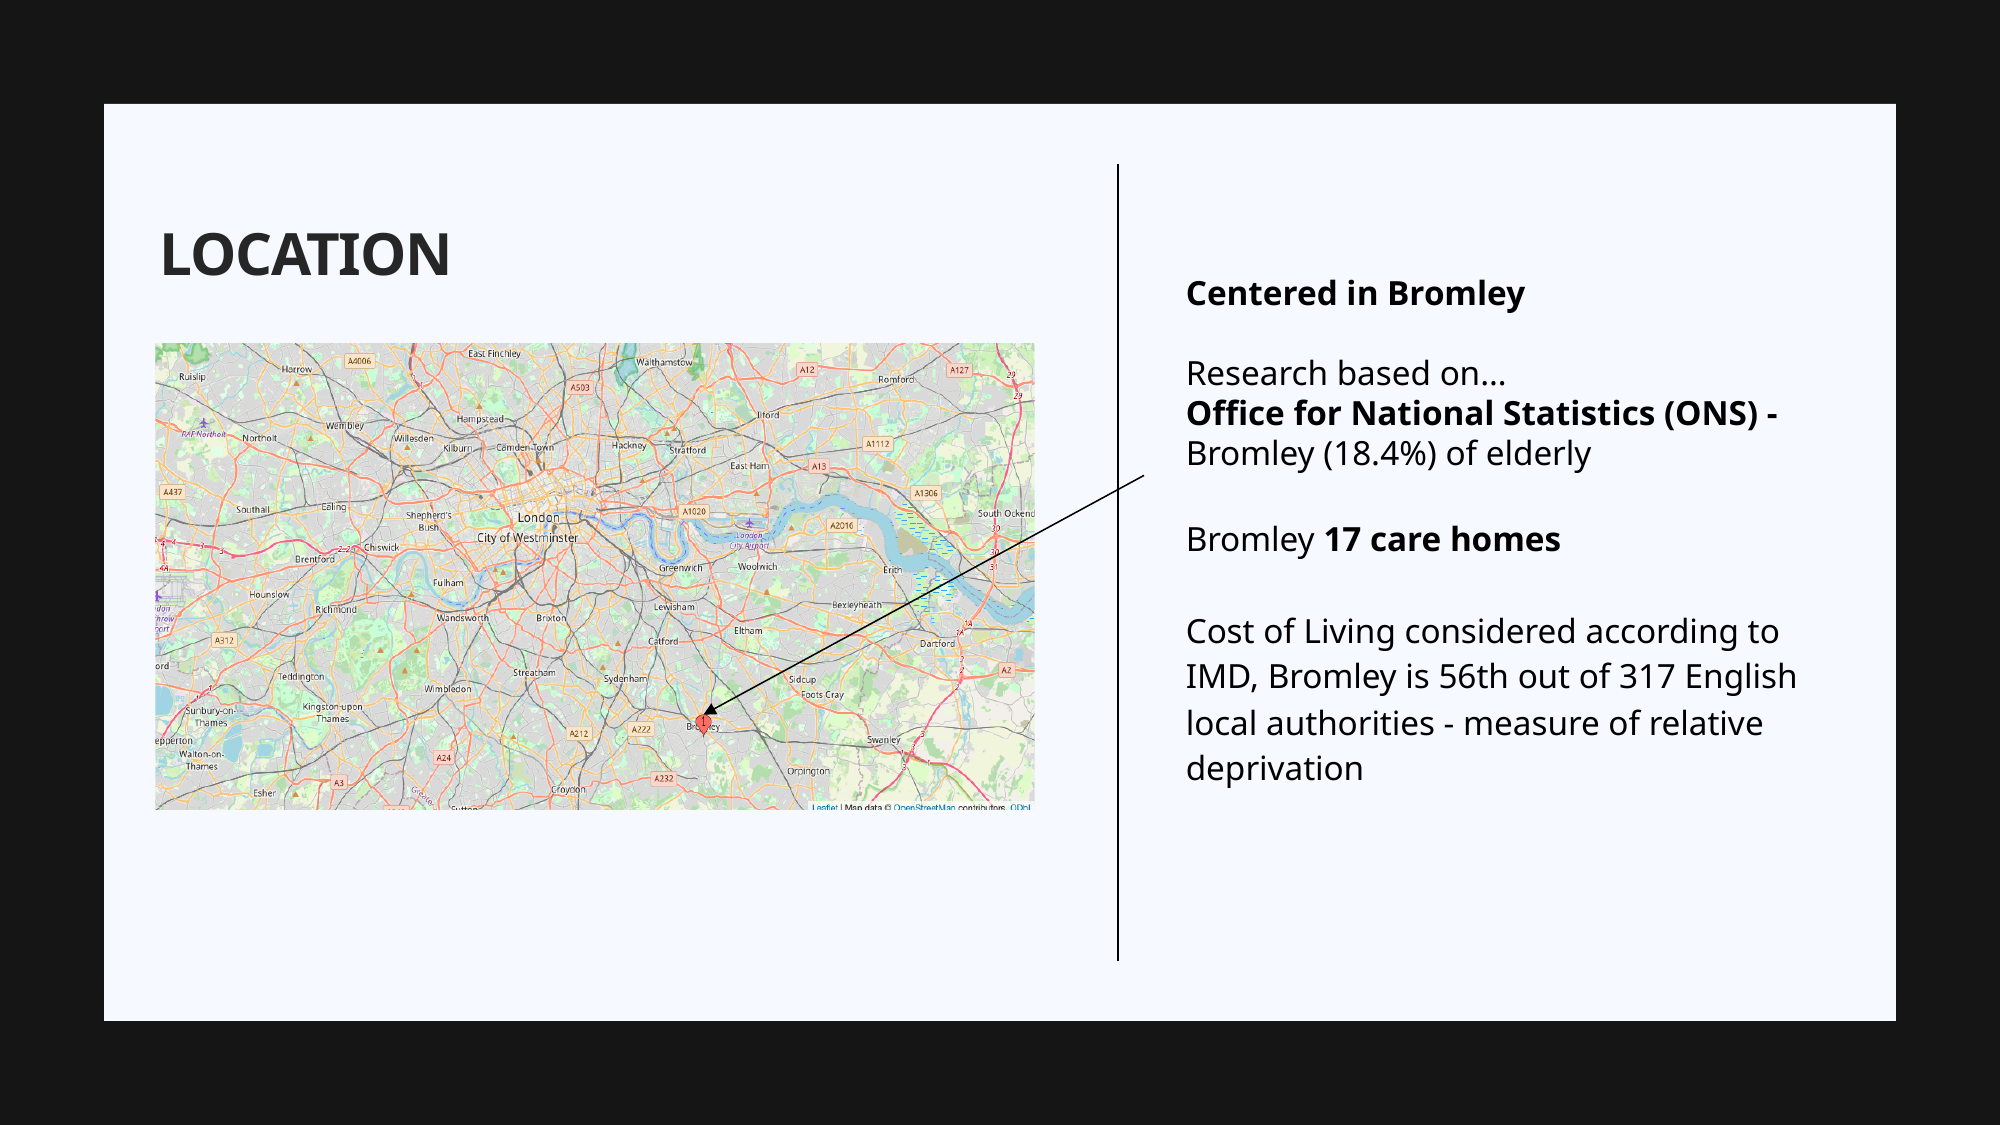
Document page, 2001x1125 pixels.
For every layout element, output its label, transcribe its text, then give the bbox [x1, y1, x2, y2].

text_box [702, 474, 1145, 716]
title Location [61, 194, 468, 319]
picture [154, 342, 1036, 842]
list Centered in Bromley Research based on… Office for National Statistics (ONS) - Bromley (18.4%) of elderly Bromley 17 care homes Cost of Living considered according to IMD, Bromley is 56th out of 317 English local authorities - measure of relative deprivation [1185, 136, 1845, 989]
